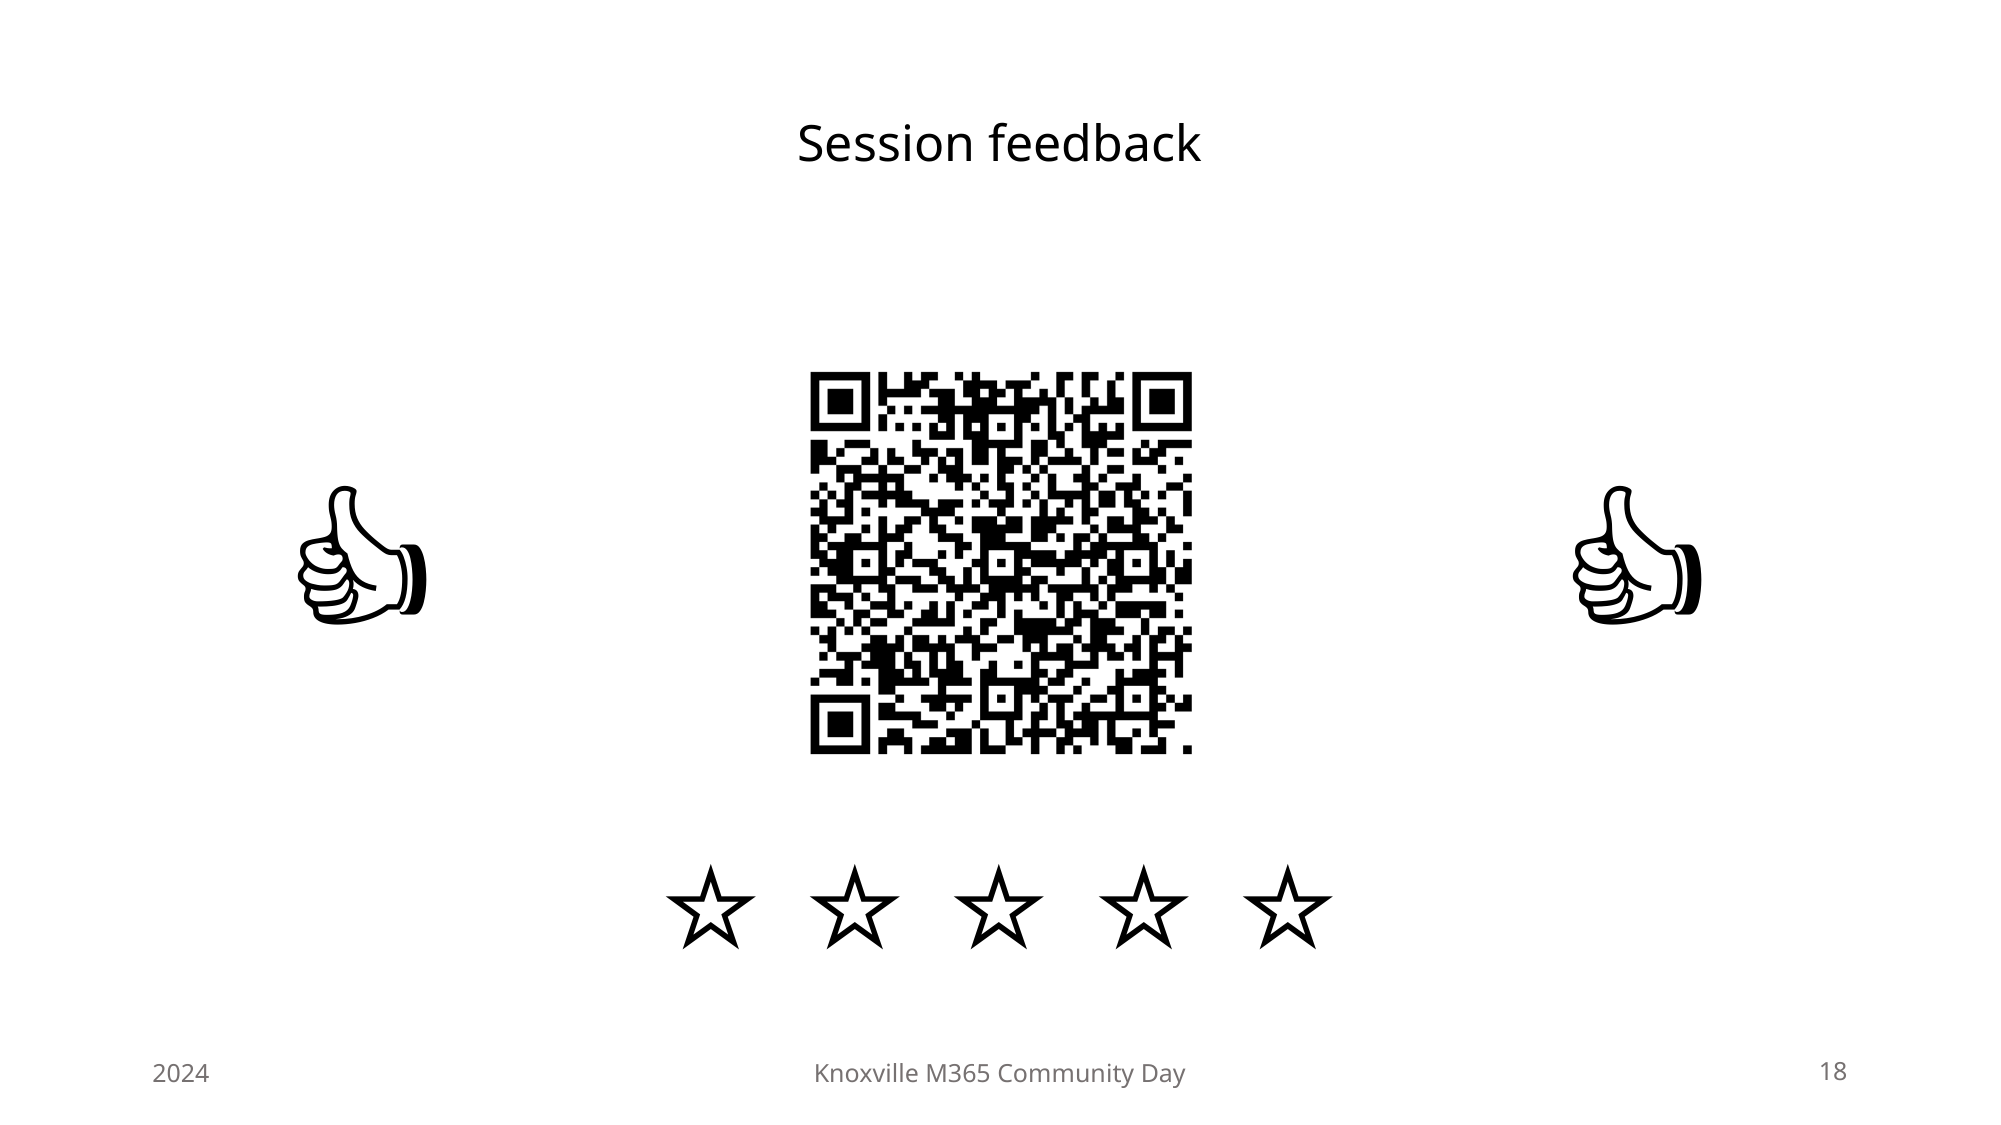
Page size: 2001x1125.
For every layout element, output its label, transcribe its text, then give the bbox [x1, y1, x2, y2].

slide_number 18 [1412, 1042, 1863, 1103]
slide_number 2024 [137, 1042, 588, 1103]
text_box 👍 [272, 463, 453, 659]
text_box 👍 [1547, 463, 1728, 659]
text_box Session feedback [718, 104, 1282, 179]
picture [800, 362, 1200, 763]
footer Knoxville M365 Community Day [662, 1042, 1338, 1103]
text_box ⭐ ⭐ ⭐ ⭐ ⭐ [643, 804, 1357, 999]
